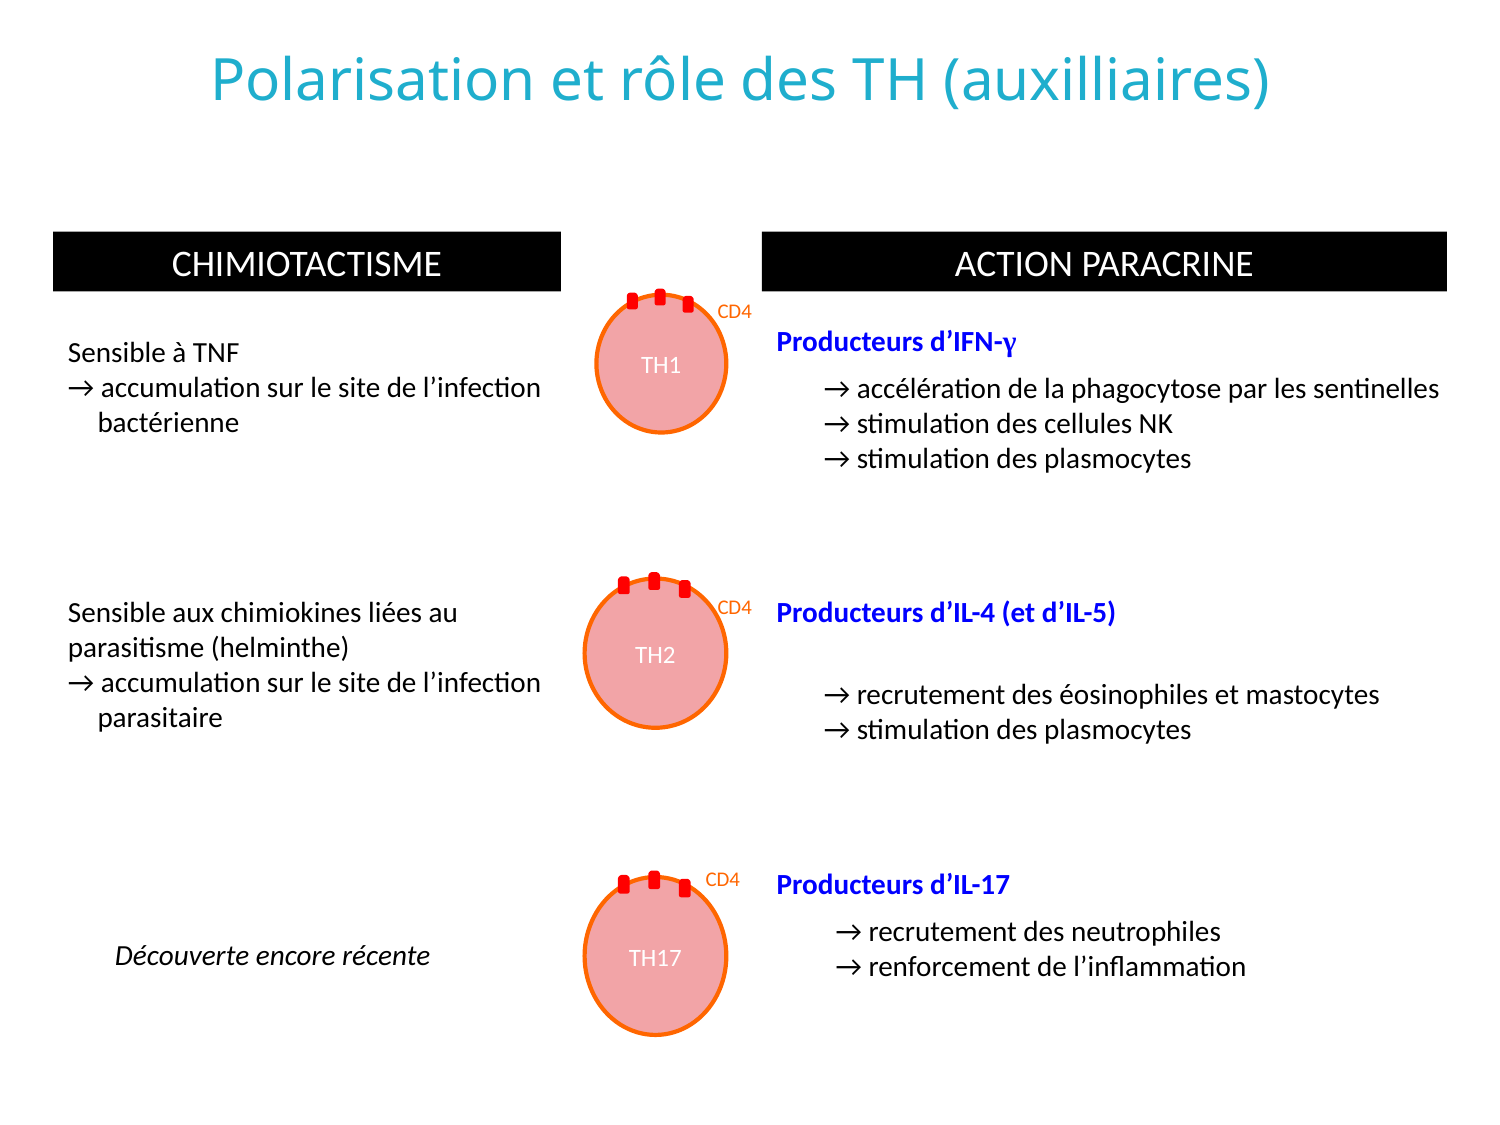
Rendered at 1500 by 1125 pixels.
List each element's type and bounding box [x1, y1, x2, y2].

title [64, 19, 1415, 135]
text_box [53, 231, 561, 292]
text_box [53, 326, 573, 446]
text_box [100, 928, 467, 979]
text_box [596, 231, 1500, 482]
text_box [53, 573, 1436, 753]
text_box [584, 857, 1365, 1036]
